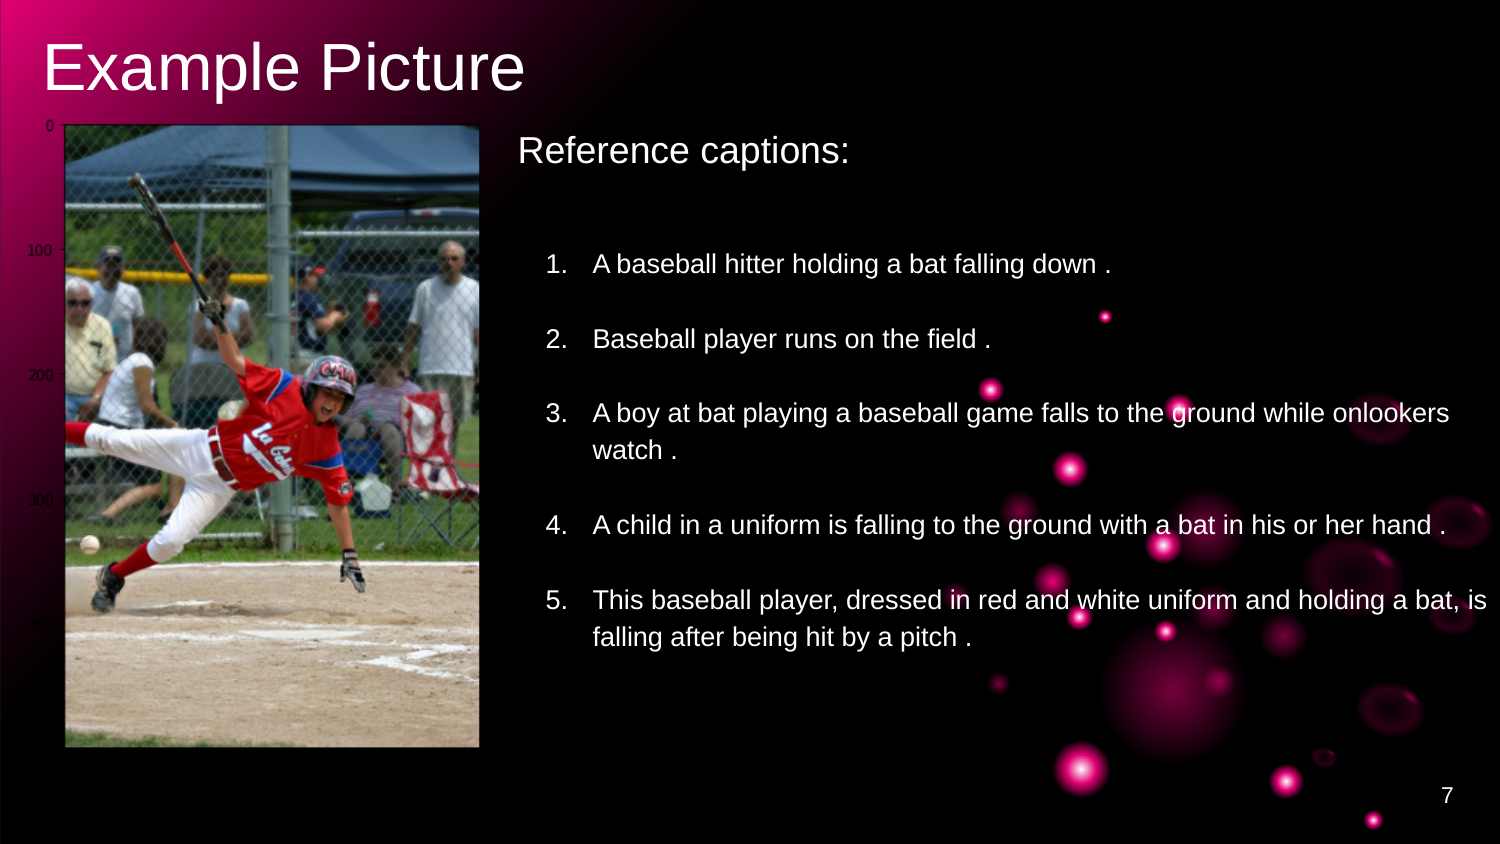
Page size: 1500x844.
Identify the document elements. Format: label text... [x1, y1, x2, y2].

title Example Picture [42, 32, 1458, 99]
list Reference captions: A baseball hitter holding a bat falling down . Baseball player runs on the field . A boy at bat playing a baseball game falls to the ground while onlookers watch . A child in a uniform is falling to the ground with a bat in his or her hand . This baseball player, dressed in red and white uniform and holding a bat, is falling after being hit by a pitch . [517, 124, 1487, 755]
picture [0, 0, 1500, 844]
slide_number ‹#› [1406, 776, 1454, 813]
